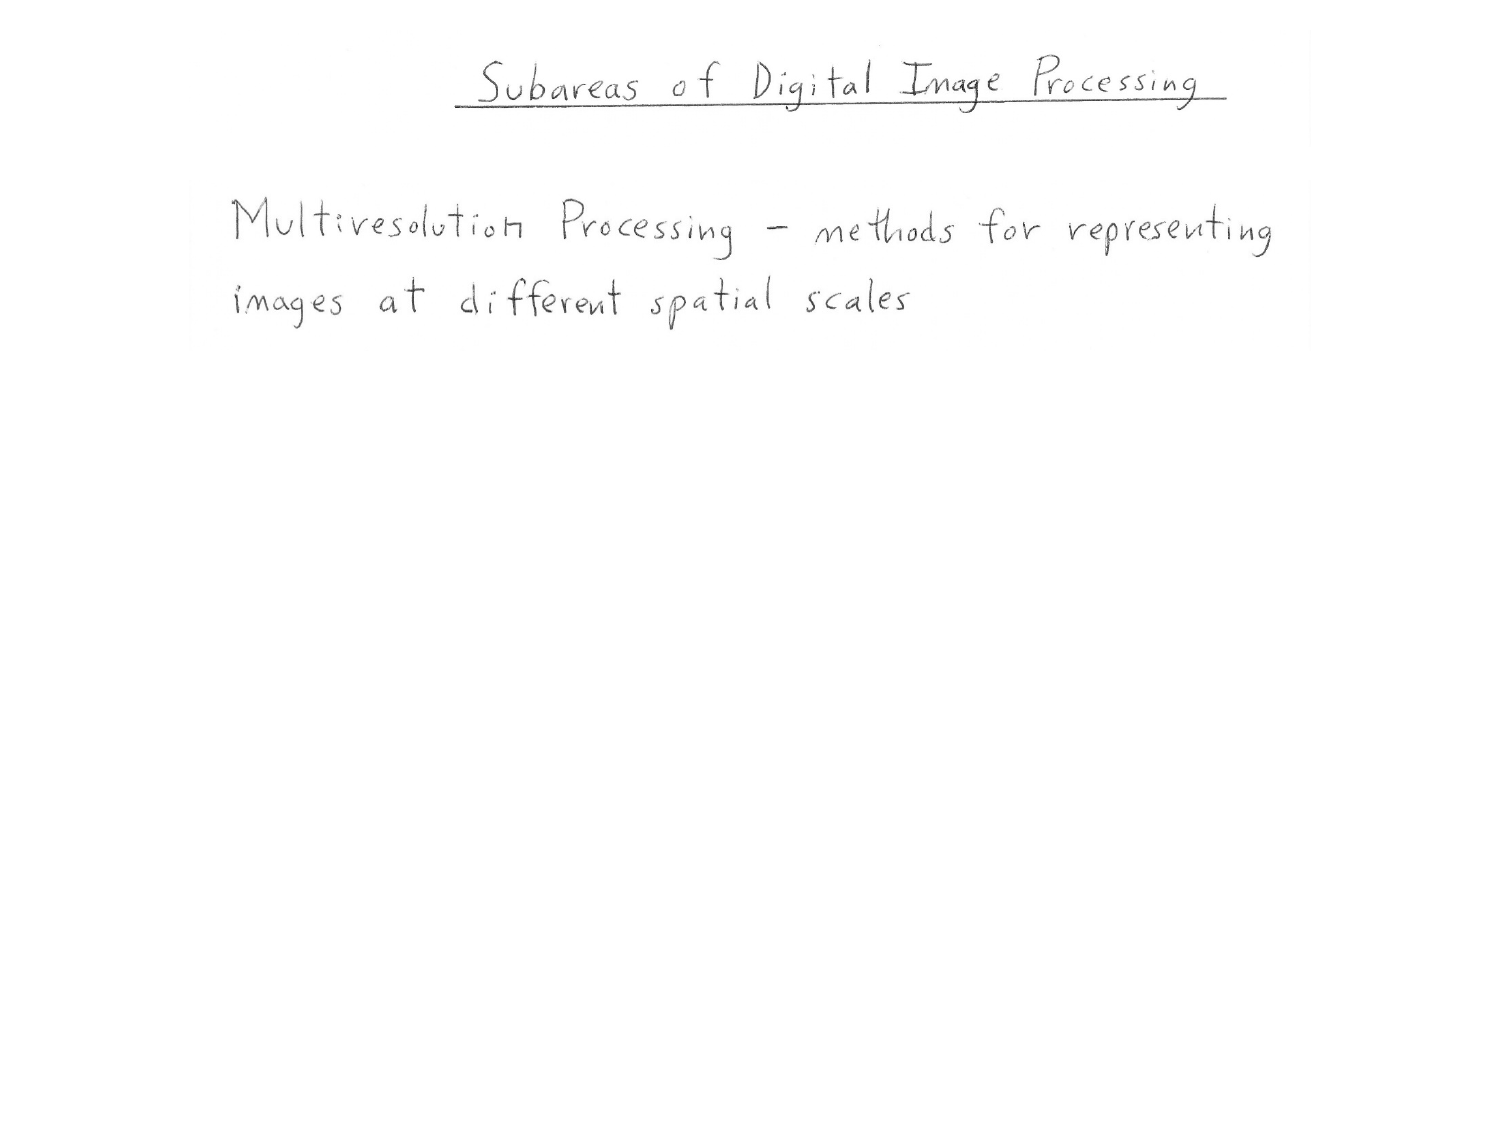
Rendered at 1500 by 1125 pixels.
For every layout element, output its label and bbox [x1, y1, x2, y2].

picture [189, 29, 1311, 147]
picture [189, 179, 1311, 351]
